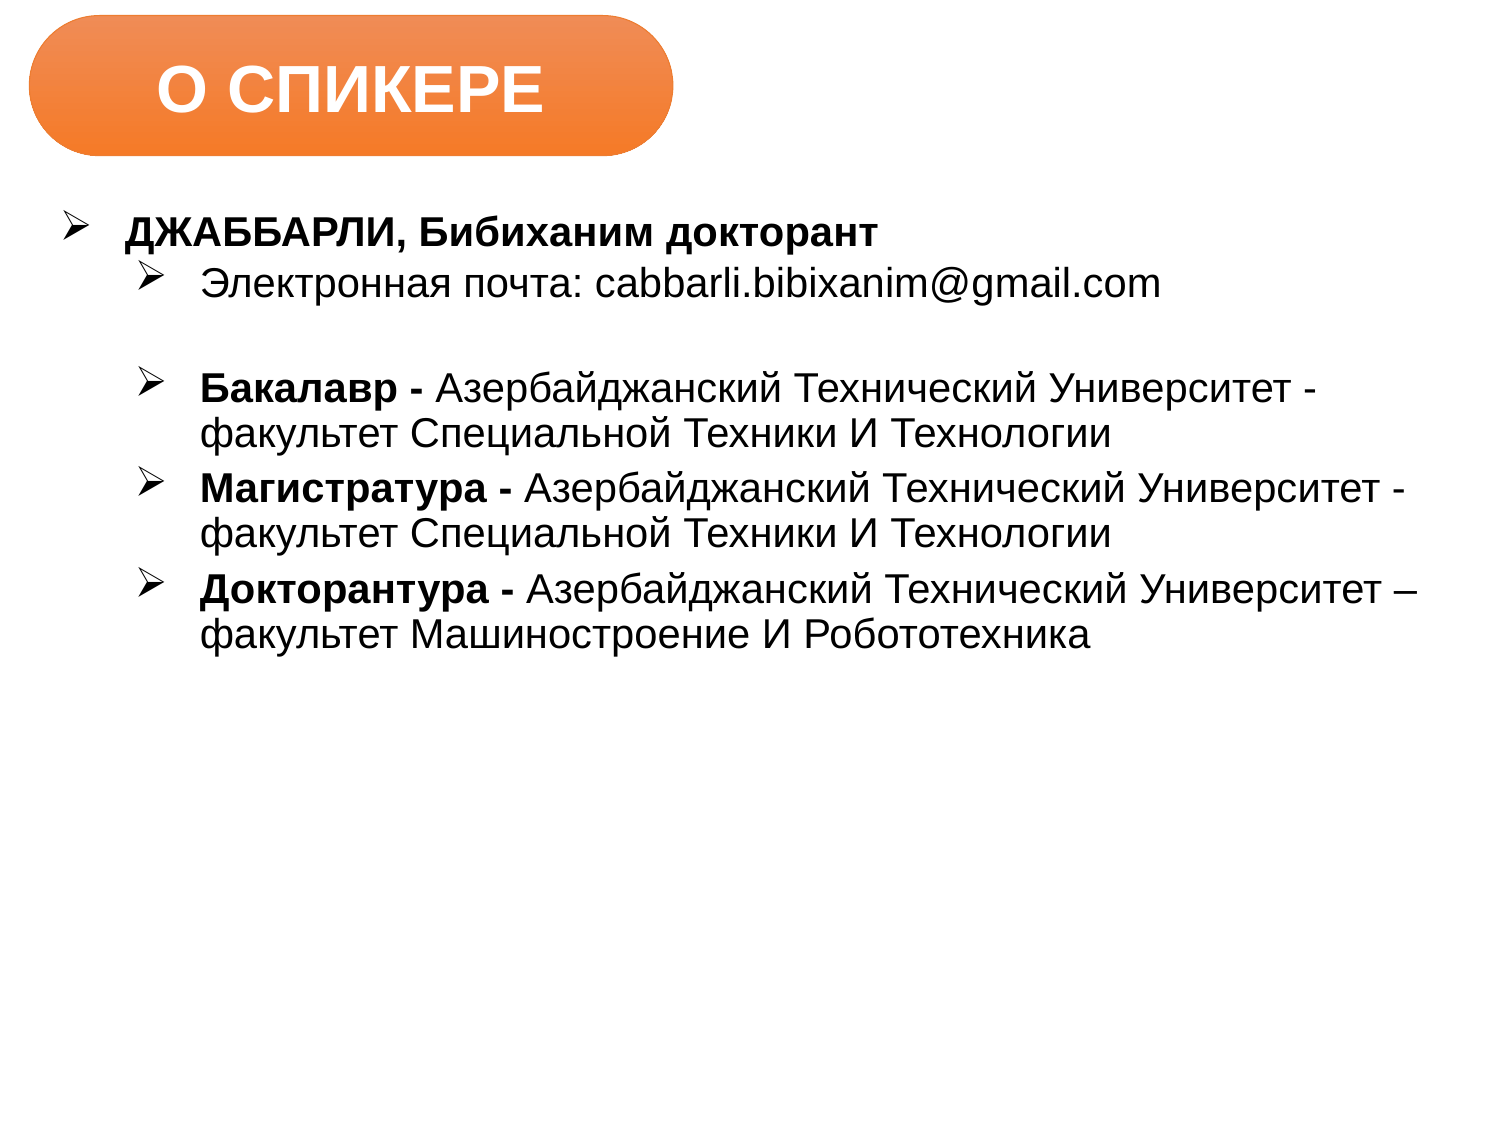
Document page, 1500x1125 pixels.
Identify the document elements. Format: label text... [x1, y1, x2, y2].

list ДЖАББАРЛИ, Бибиханим докторант Электронная почта: cabbarli.bibixanim@gmail.com Бакалавр - Азербайджанский Технический Университет -факультет Специальной Техники И Технологии Магистратура - Азербайджанский Технический Университет - факультет Специальной Техники И Технологии Докторантура - Азербайджанский Технический Университет – факультет Машиностроение И Робототехника [44, 203, 1444, 1024]
text_box О СПИКЕРЕ [28, 14, 674, 157]
